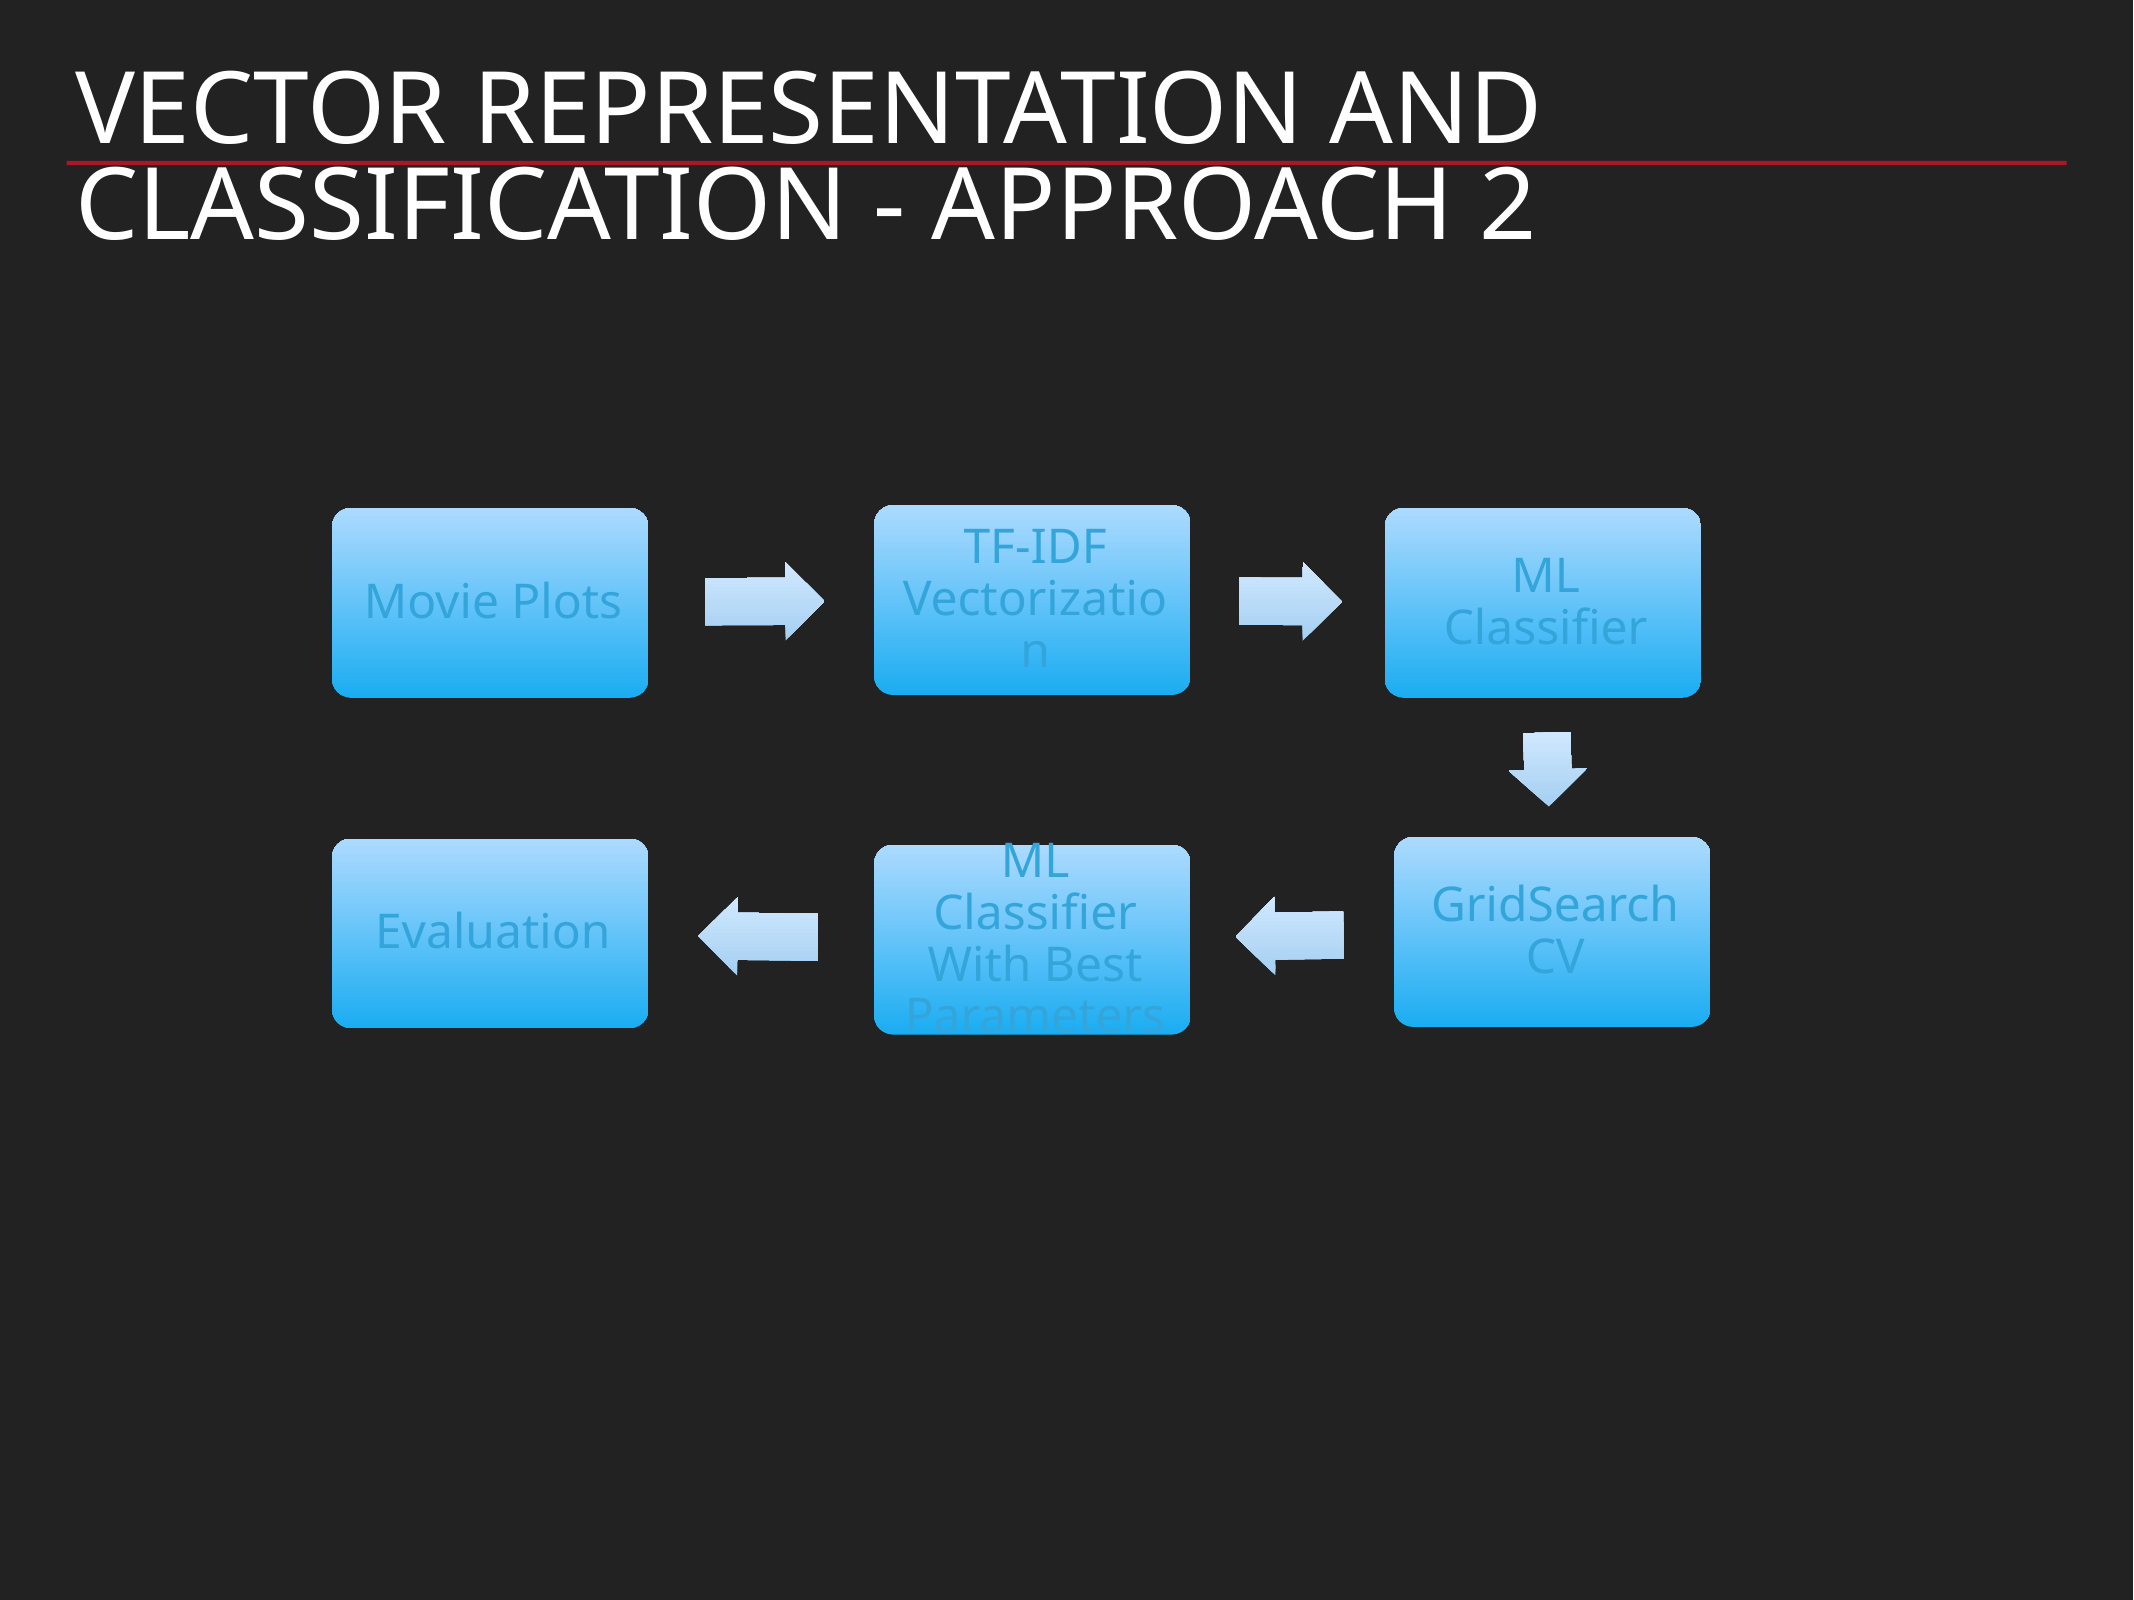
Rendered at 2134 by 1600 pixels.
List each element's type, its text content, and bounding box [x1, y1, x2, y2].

title Vector Representation and Classification - Approach 2 [66, 57, 331, 178]
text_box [331, 0, 2134, 1300]
